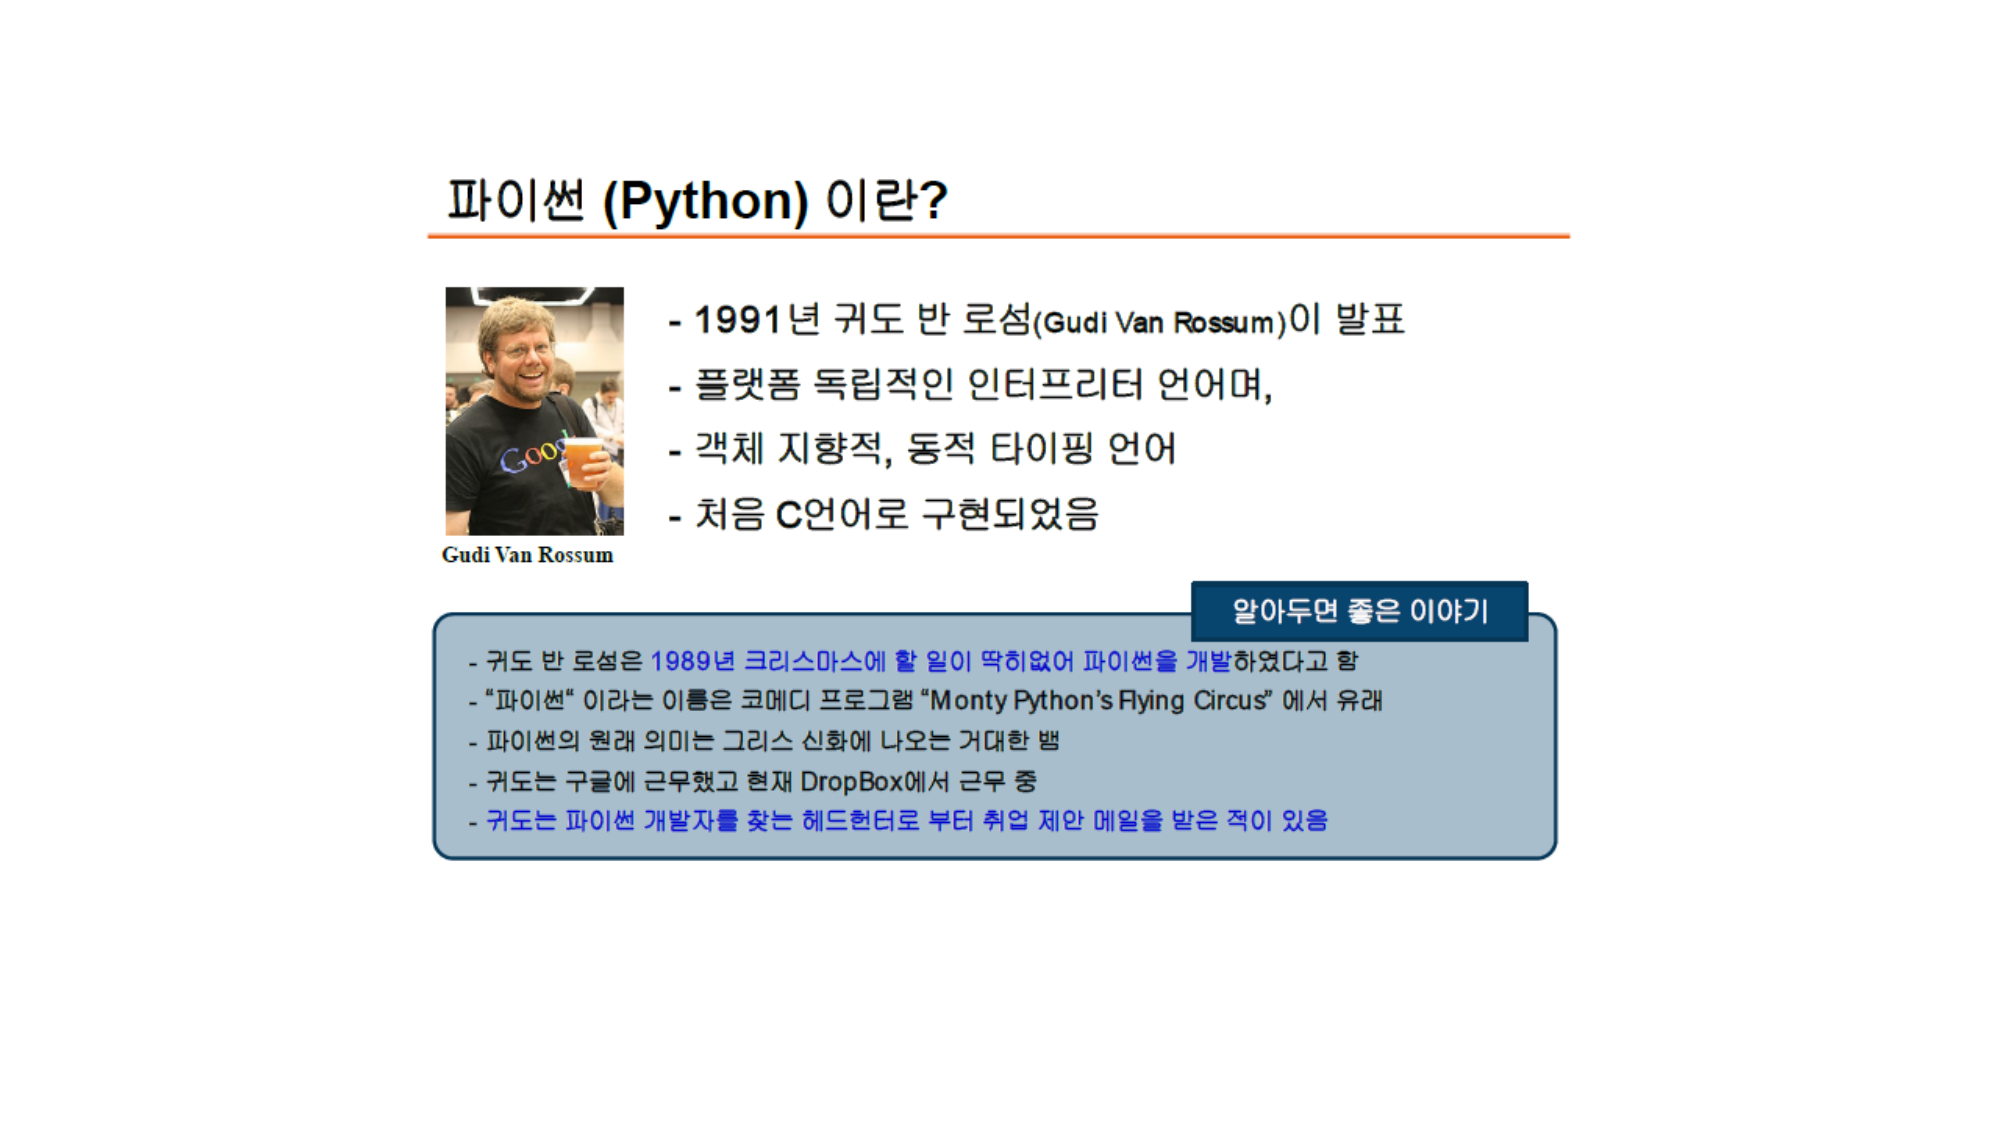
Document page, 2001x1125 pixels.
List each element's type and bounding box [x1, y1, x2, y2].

picture [381, 153, 1618, 972]
